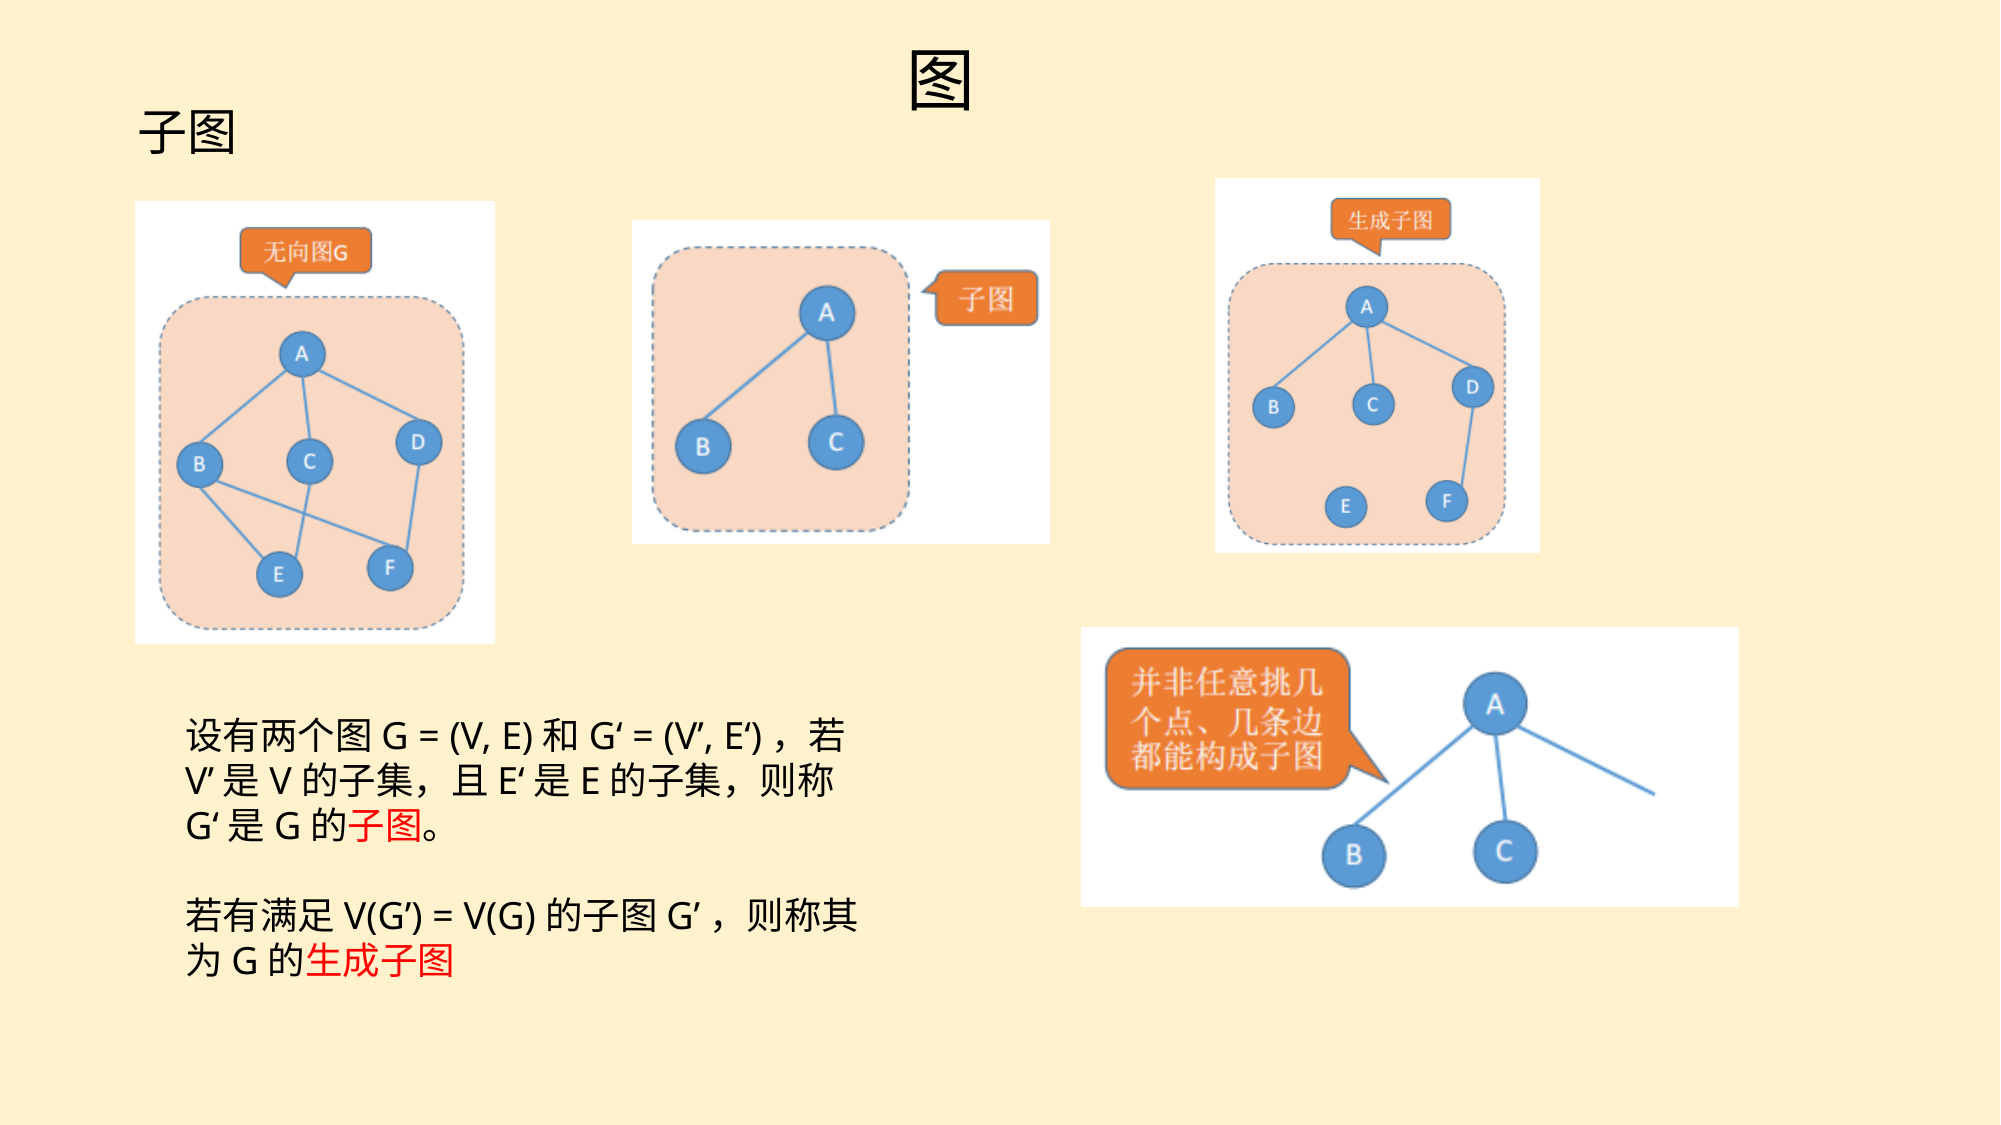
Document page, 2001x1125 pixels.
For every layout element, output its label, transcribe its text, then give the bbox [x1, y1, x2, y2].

text_box 图 [554, 0, 1328, 156]
picture [1081, 627, 1739, 907]
text_box 设有两个图G = (V, E)和G‘ = (V’, E‘)，若V’是V的子集，且E‘是E的子集，则称G‘是G的子图。 若有满足V(G’) = V(G)的子图G’，则称其为G的生成子图 [170, 704, 887, 963]
picture [632, 220, 1050, 545]
picture [1215, 178, 1540, 553]
text_box 子图 [122, 93, 623, 169]
picture [135, 201, 495, 644]
